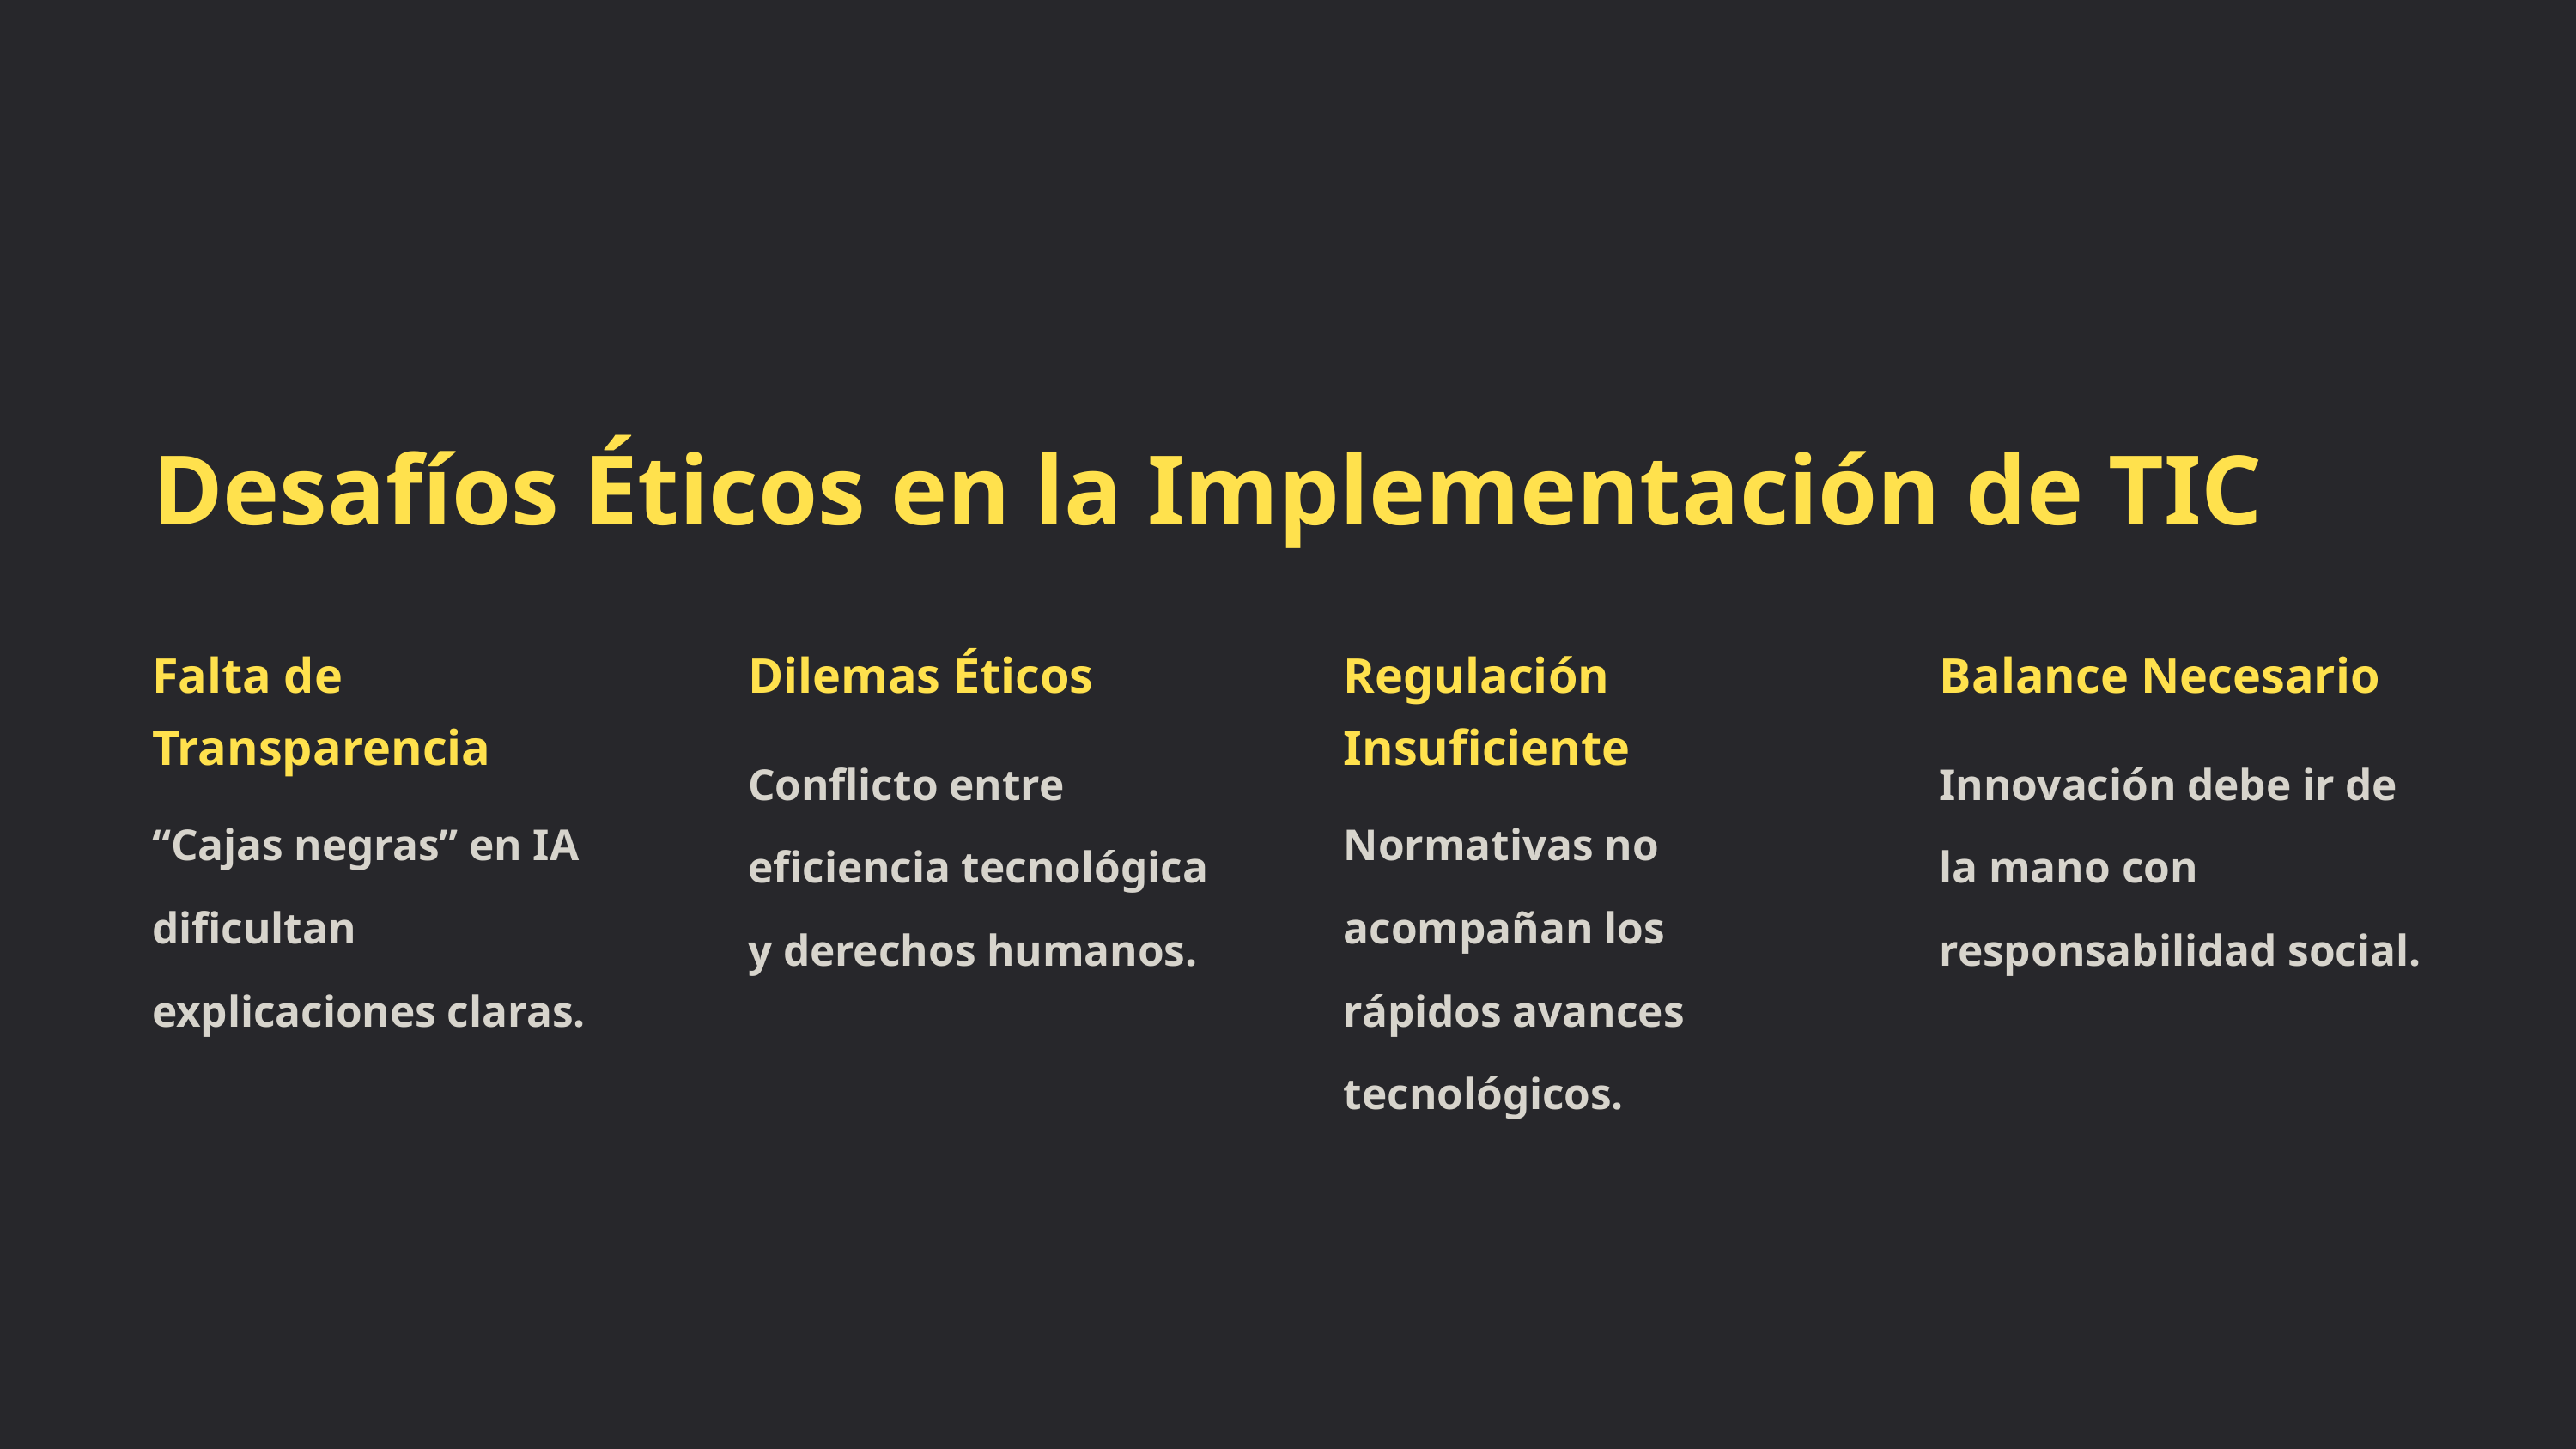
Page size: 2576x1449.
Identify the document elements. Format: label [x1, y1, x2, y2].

text_box [747, 630, 1231, 694]
text_box [0, 0, 2576, 1449]
text_box [151, 399, 2396, 525]
text_box [1343, 630, 1832, 755]
text_box [151, 630, 641, 755]
text_box [1343, 785, 1832, 1006]
text_box [747, 725, 1236, 946]
text_box [1939, 630, 2423, 694]
text_box [151, 785, 641, 1006]
text_box [1939, 725, 2428, 946]
